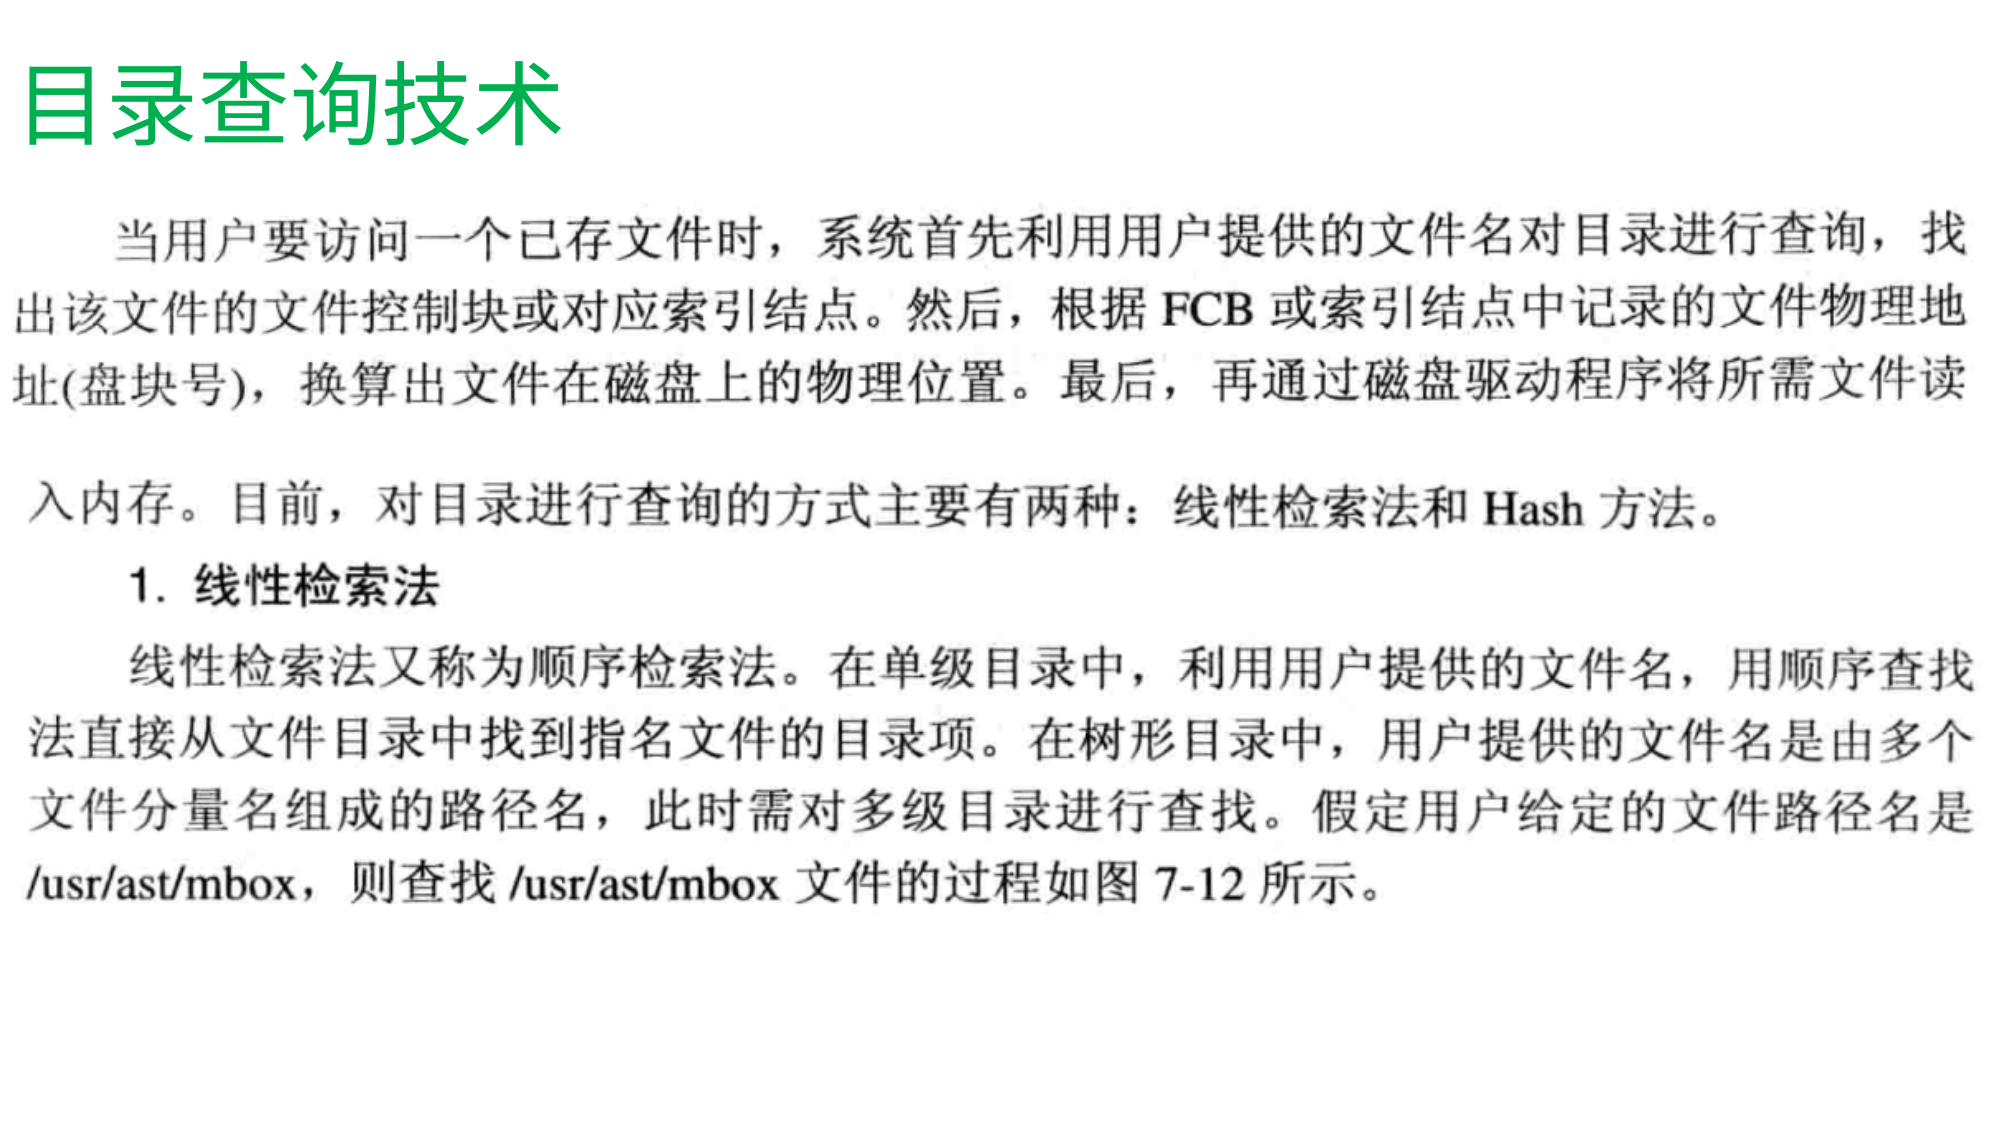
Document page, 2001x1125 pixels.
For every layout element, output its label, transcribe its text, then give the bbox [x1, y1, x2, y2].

title 目录查询技术 [0, 0, 1725, 201]
picture [4, 468, 2000, 917]
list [0, 201, 1983, 424]
